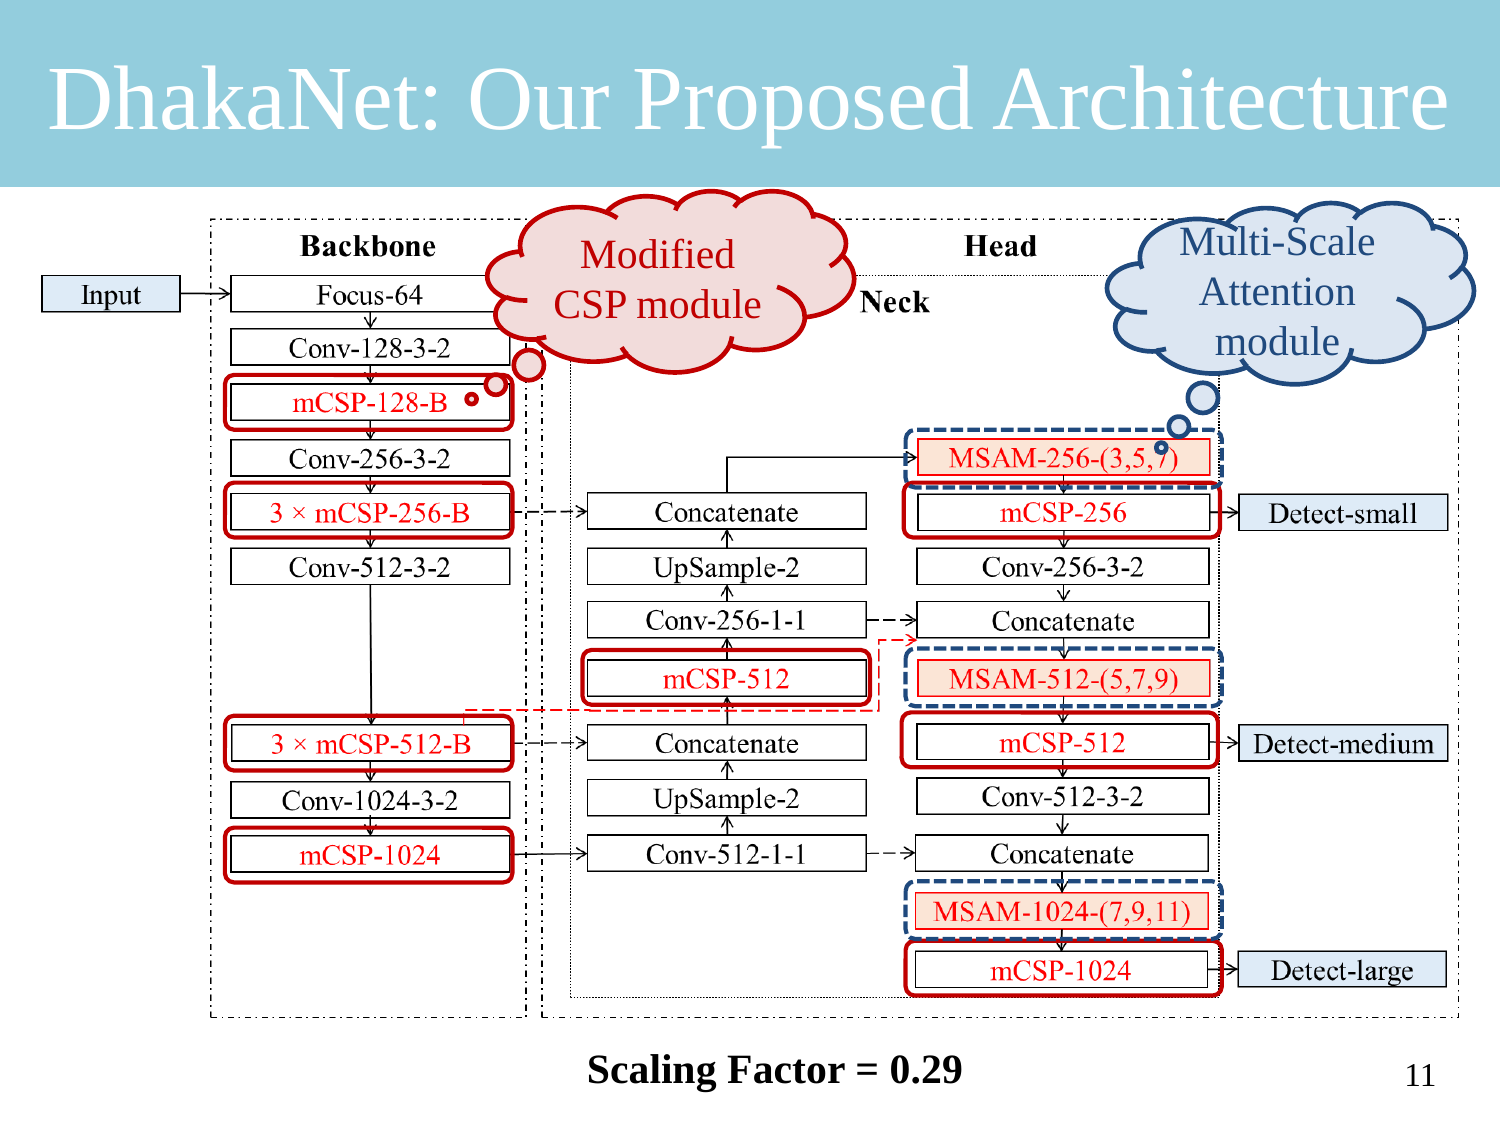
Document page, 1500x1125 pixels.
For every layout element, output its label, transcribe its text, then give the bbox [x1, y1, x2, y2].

title DhakaNet: Our Proposed Architecture [0, 0, 1500, 187]
text_box Multi-Scale Attention module [1298, 200, 1427, 213]
text_box Multi-Scale Attention module [1465, 244, 1477, 315]
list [40, 215, 1460, 1019]
text_box Modified CSP module [541, 189, 818, 213]
slide_number 11 [1101, 1042, 1452, 1103]
text_box Scaling Factor = 0.29 [425, 1034, 1125, 1100]
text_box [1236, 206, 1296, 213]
